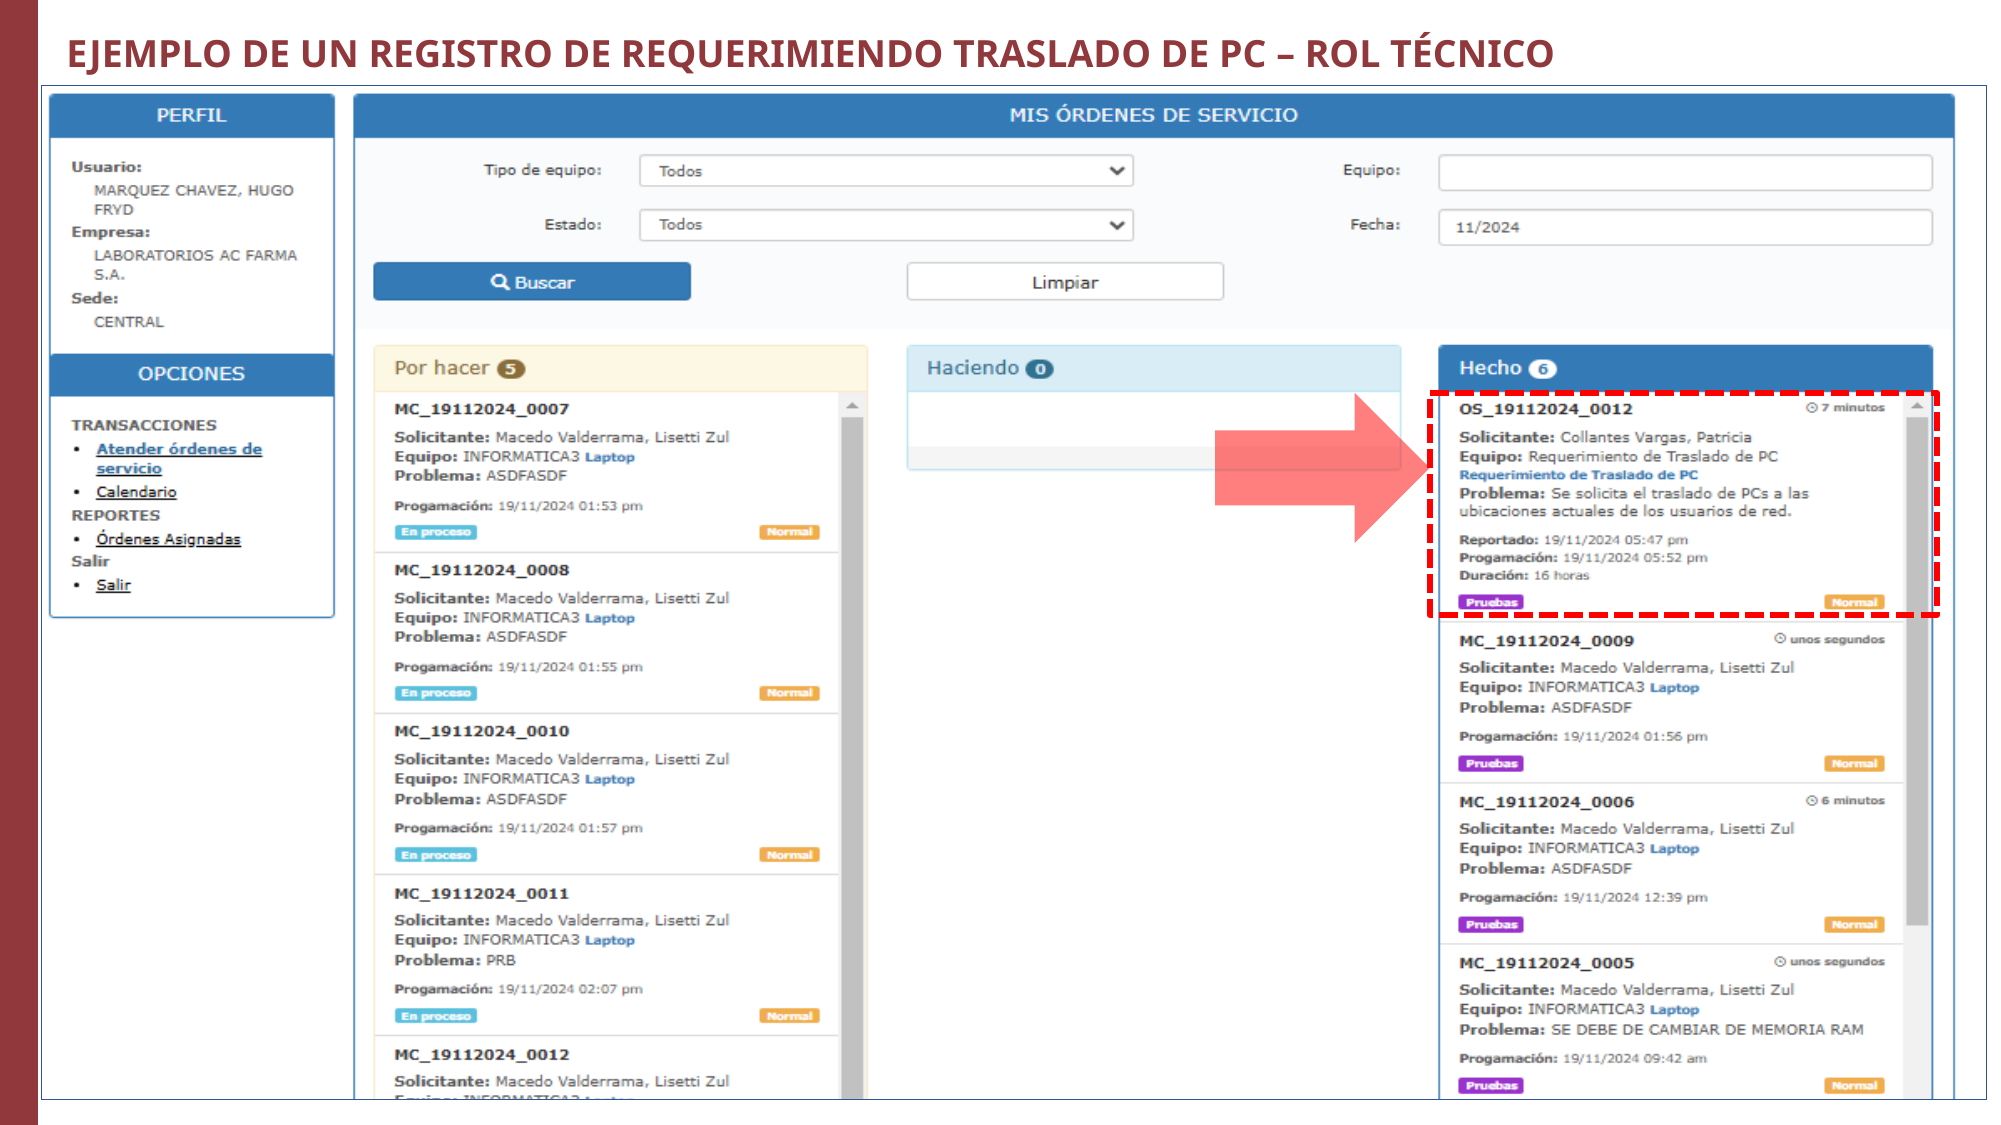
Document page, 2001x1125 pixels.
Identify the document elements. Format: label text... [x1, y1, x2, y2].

title EJEMPLO DE UN REGISTRO DE REQUERIMIENDO TRASLADO DE PC – ROL TÉCNICO [51, 25, 1723, 85]
picture [41, 0, 1987, 1100]
